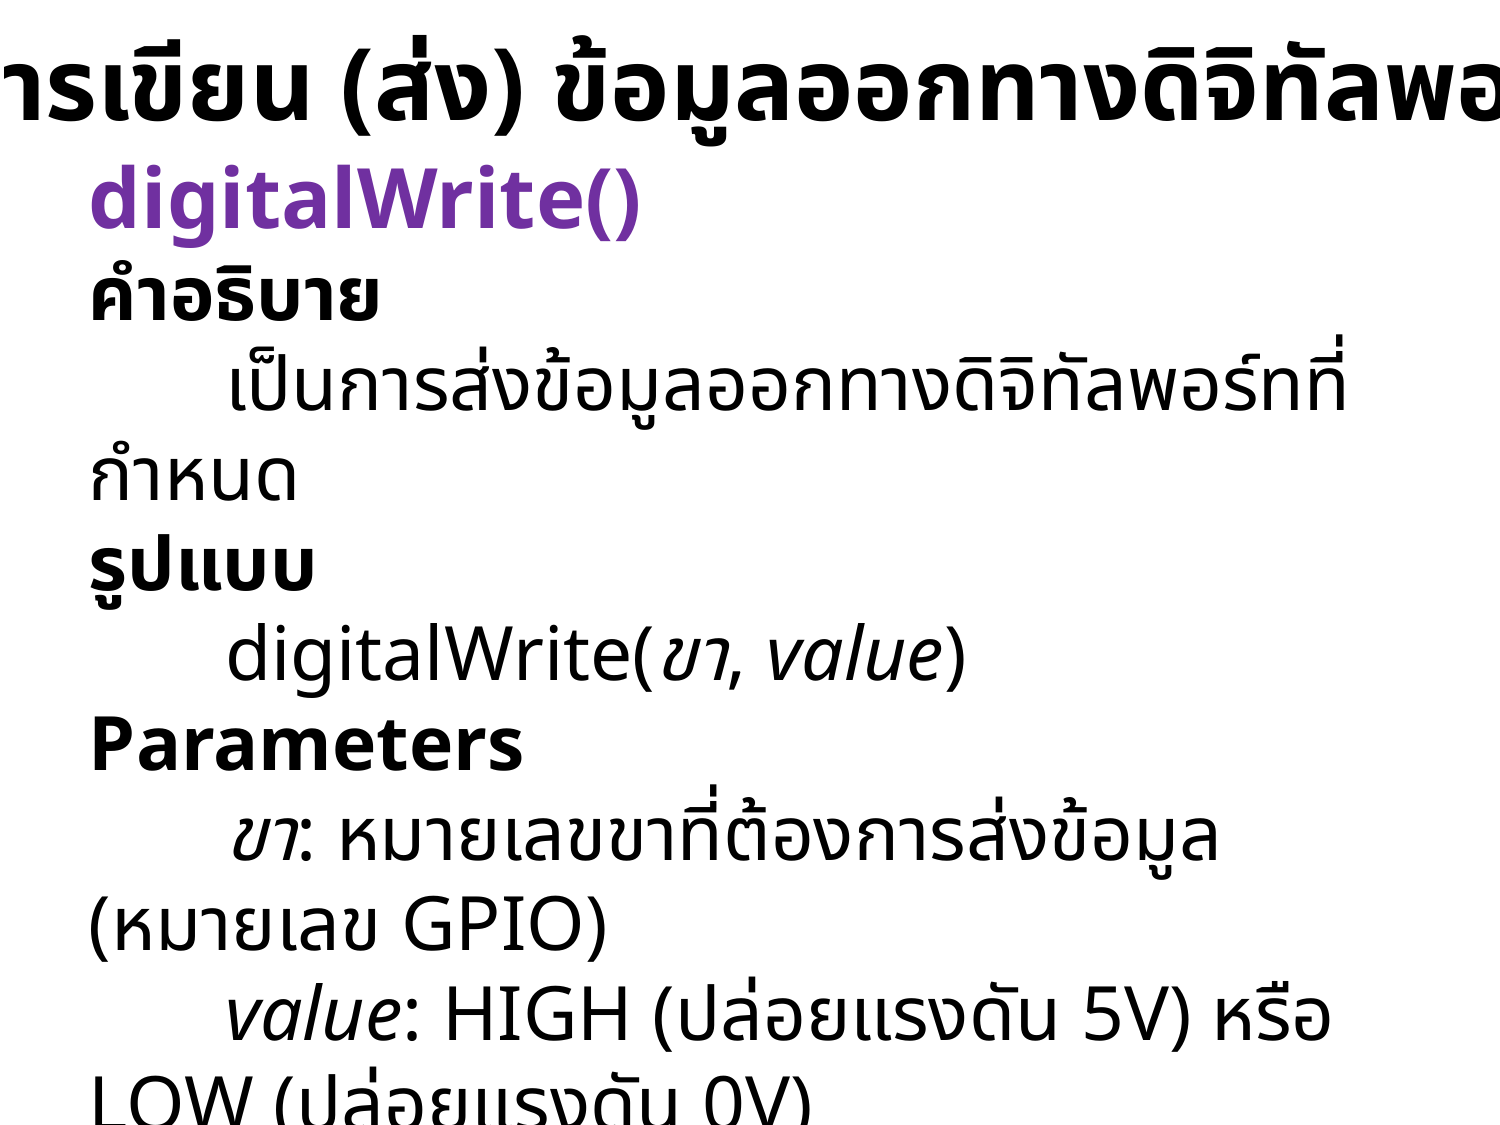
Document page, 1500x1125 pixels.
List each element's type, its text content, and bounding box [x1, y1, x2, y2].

text_box การเขียน (ส่ง) ข้อมูลออกทางดิจิทัลพอร์ท [0, 12, 1500, 148]
text_box digitalWrite() คำอธิบาย เป็นการส่งข้อมูลออกทางดิจิทัลพอร์ทที่กำหนด รูปแบบ digitalWrite(ขา, value) Parameters ขา: หมายเลขขาที่ต้องการส่งข้อมูล (หมายเลข GPIO) value: HIGH (ปล่อยแรงดัน 5V) หรือ LOW (ปล่อยแรงดัน 0V) ค่าส่งกลับ ไม่มี [73, 148, 1426, 1125]
